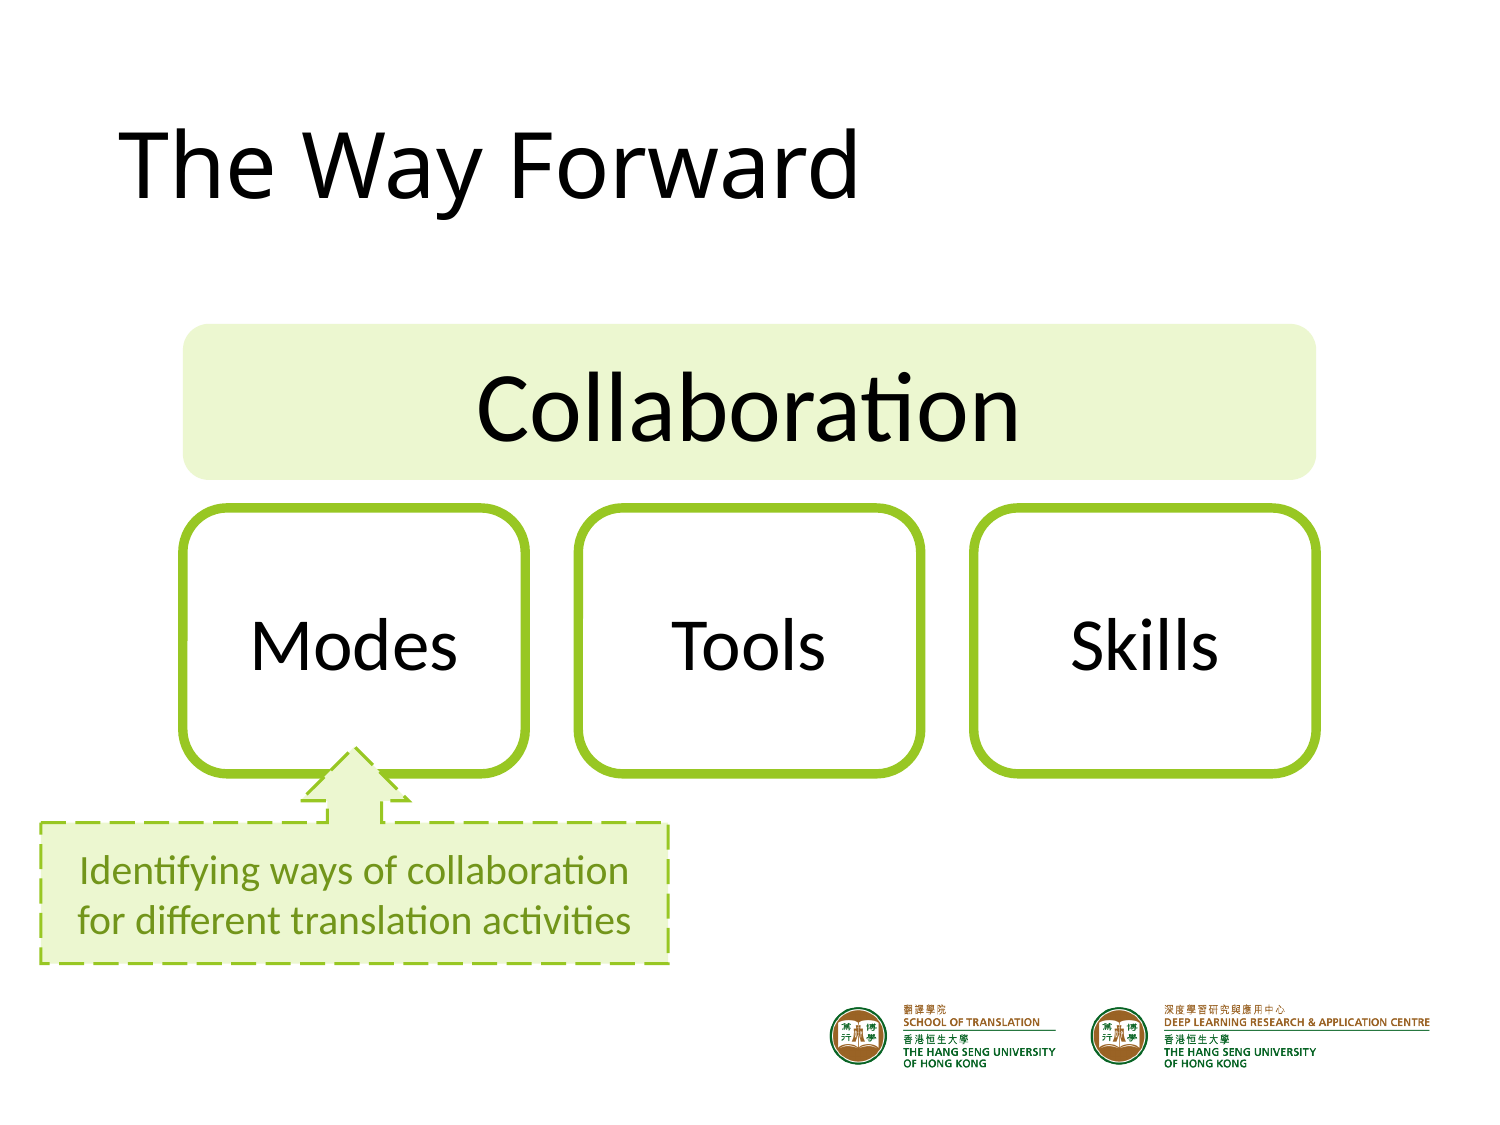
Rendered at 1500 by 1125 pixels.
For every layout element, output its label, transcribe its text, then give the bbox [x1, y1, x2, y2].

picture [817, 991, 1068, 1080]
text_box Identifying ways of collaboration for different translation activities [39, 745, 670, 965]
text_box Modes [181, 506, 527, 775]
text_box Collaboration [181, 322, 1318, 481]
text_box Tools [577, 506, 922, 775]
picture [1083, 991, 1446, 1080]
title The Way Forward [103, 59, 1397, 278]
text_box Skills [972, 506, 1318, 775]
